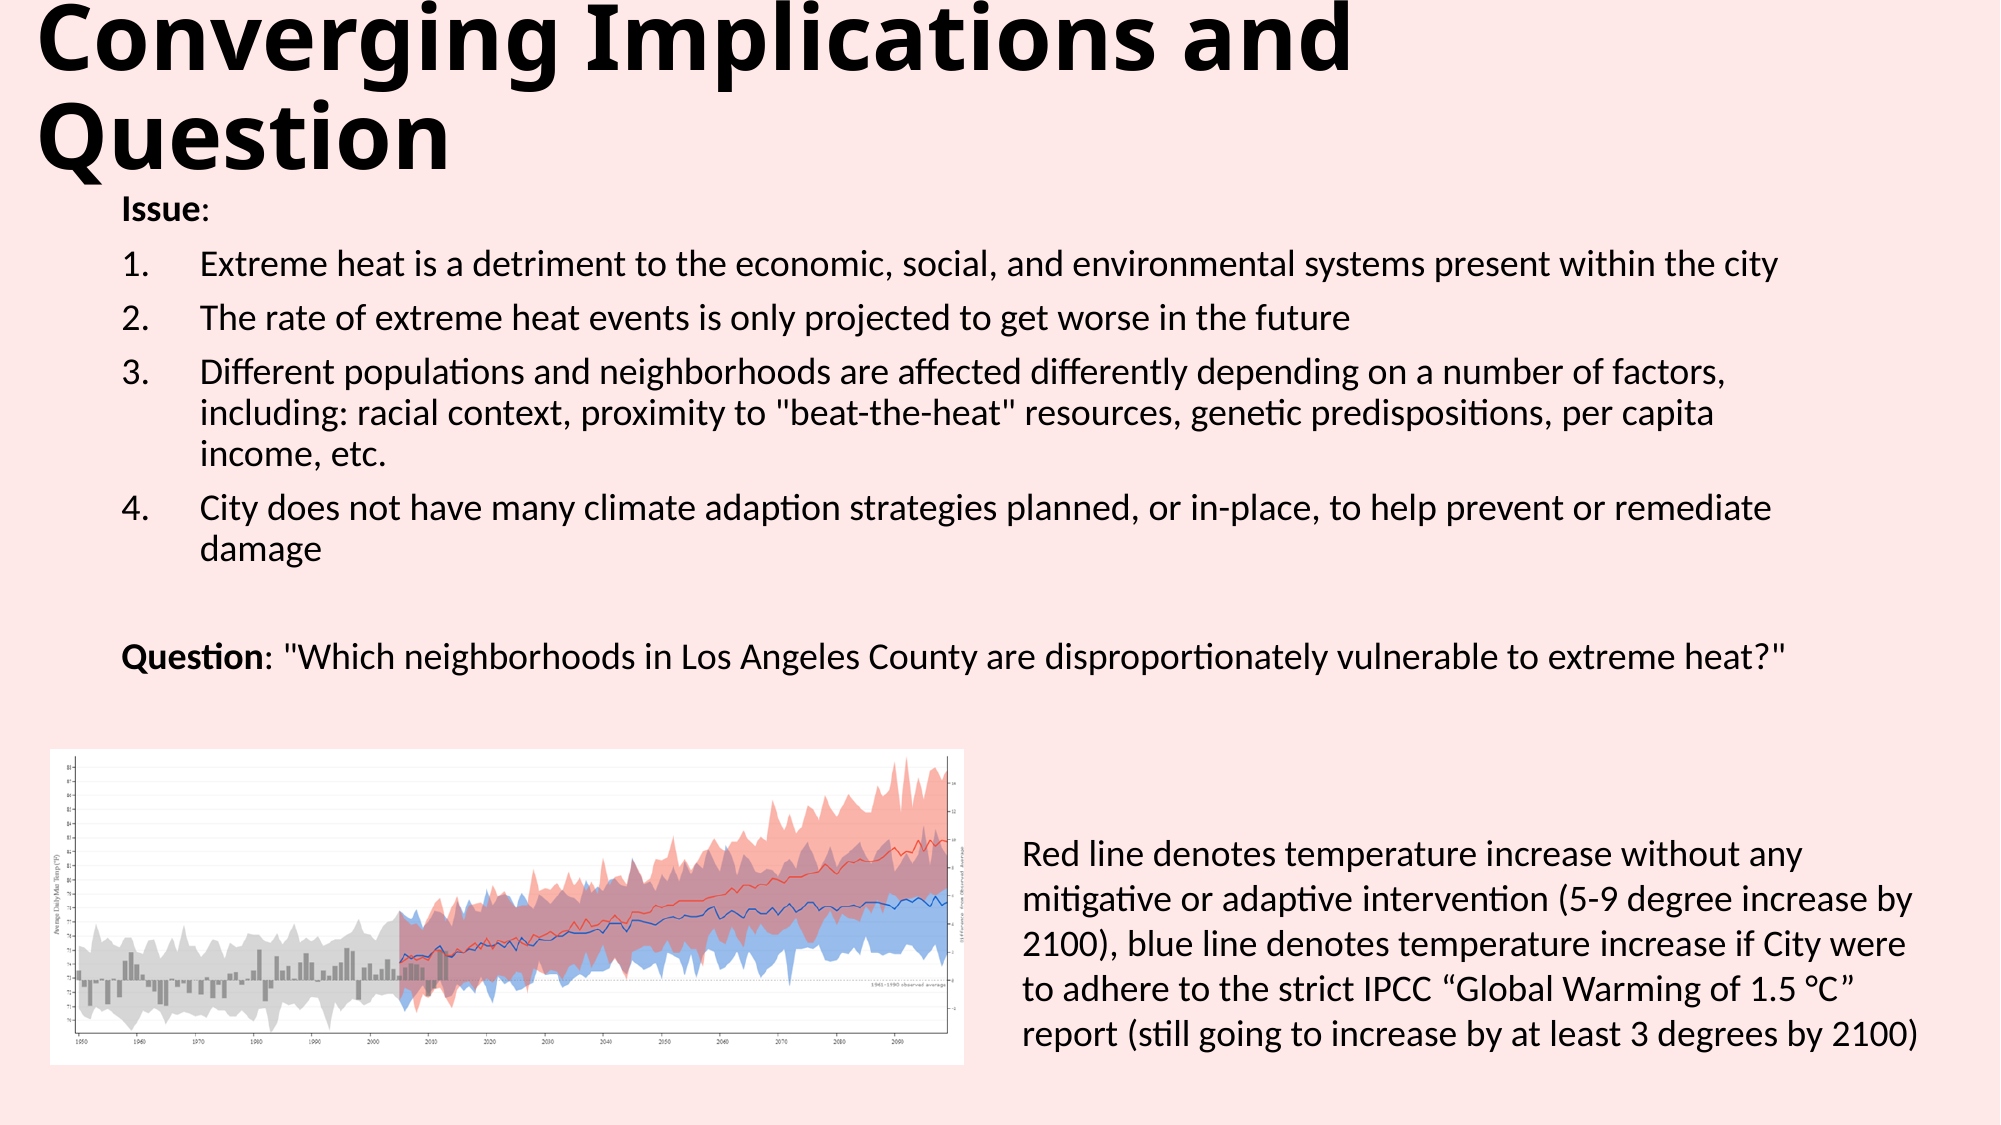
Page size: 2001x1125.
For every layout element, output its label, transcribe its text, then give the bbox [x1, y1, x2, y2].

list Issue: Extreme heat is a detriment to the economic, social, and environmental systems present within the city The rate of extreme heat events is only projected to get worse in the future Different populations and neighborhoods are affected differently depending on a number of factors, including: racial context, proximity to "beat-the-heat" resources, genetic predispositions, per capita income, etc. City does not have many climate adaption strategies planned, or in-place, to help prevent or remediate damage Question: "Which neighborhoods in Los Angeles County are disproportionately vulnerable to extreme heat?" [106, 181, 1832, 751]
picture [49, 749, 964, 1065]
text_box Red line denotes temperature increase without any mitigative or adaptive intervention (5-9 degree increase by 2100), blue line denotes temperature increase if City were to adhere to the strict IPCC “Global Warming of 1.5 °C” report (still going to increase by at least 3 degrees by 2100) [1007, 821, 1956, 1061]
title Converging Implications and Question [20, 0, 1746, 200]
